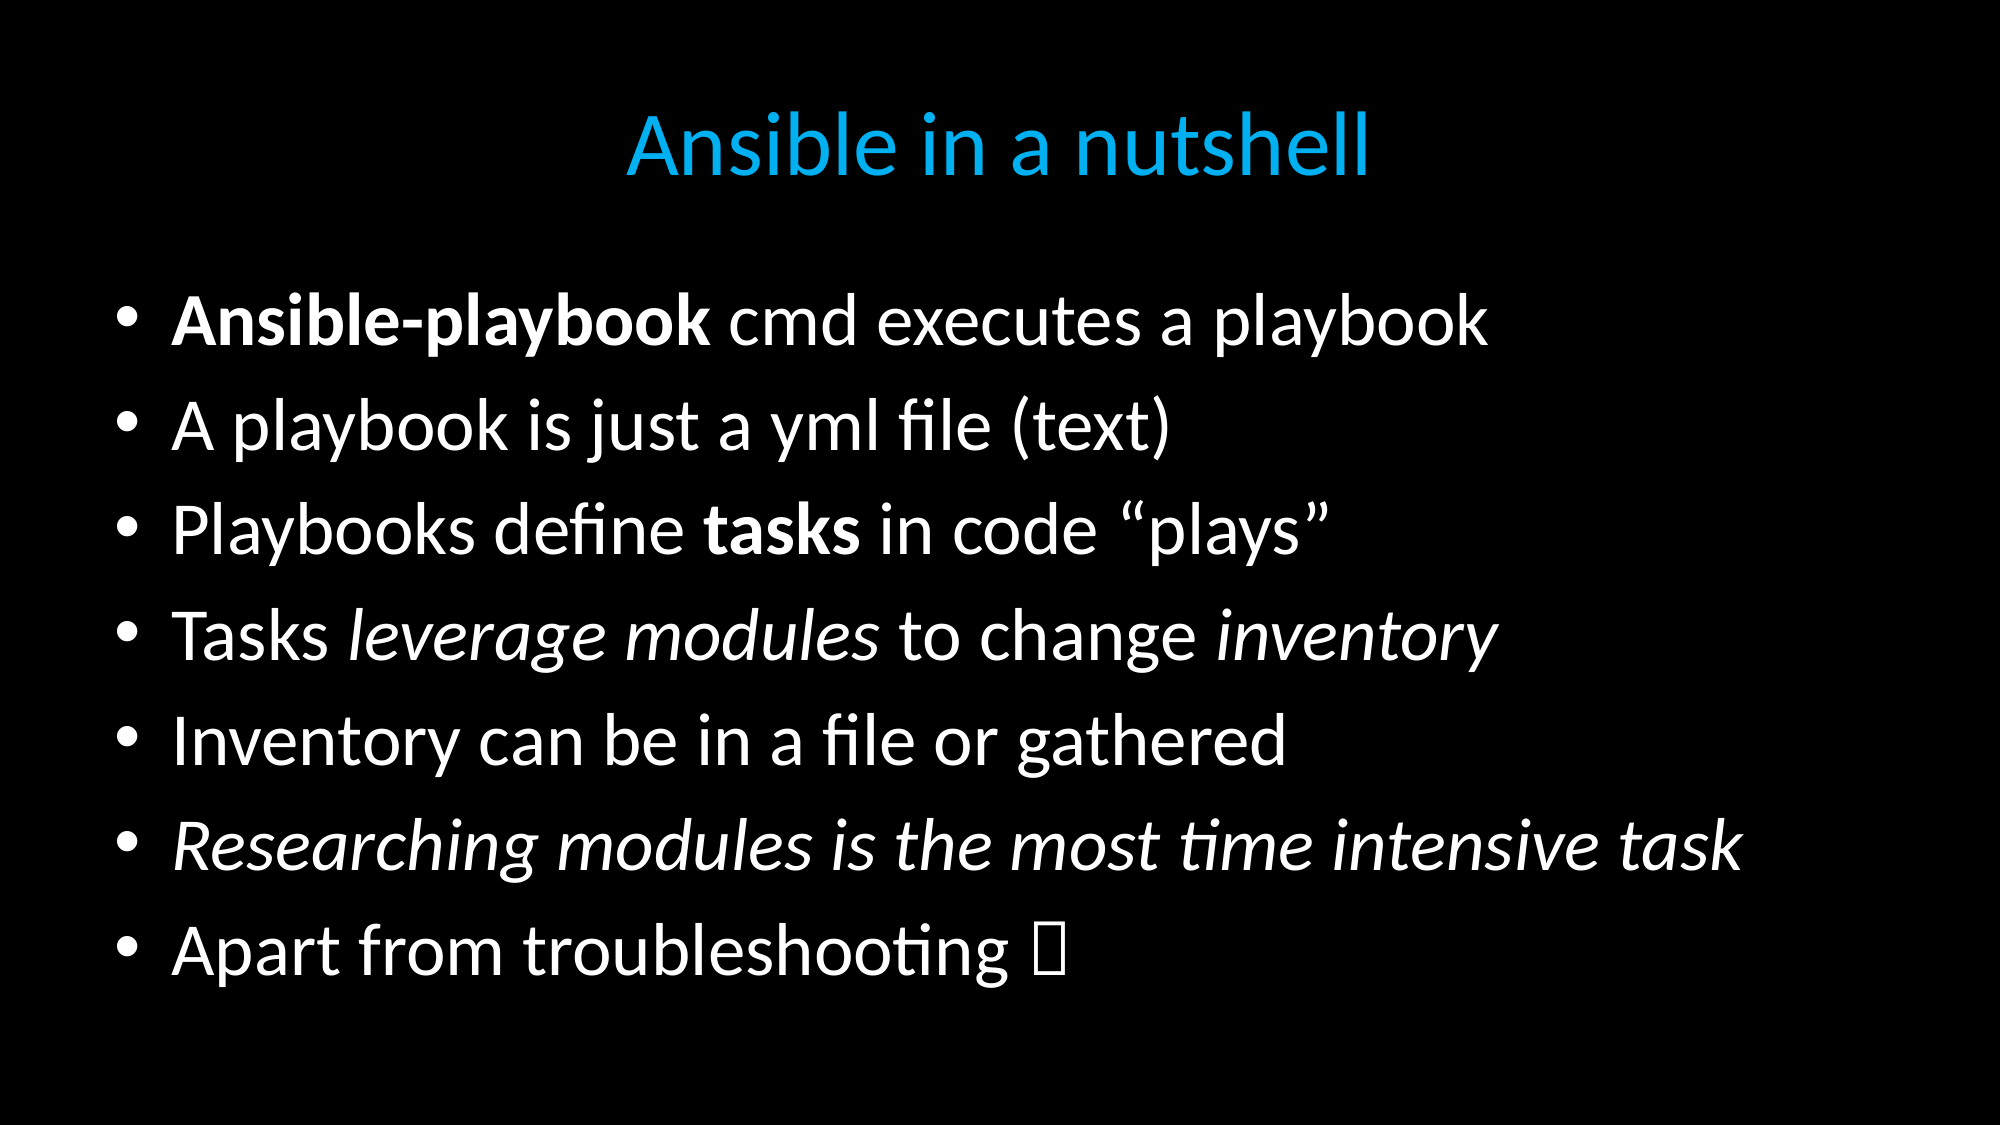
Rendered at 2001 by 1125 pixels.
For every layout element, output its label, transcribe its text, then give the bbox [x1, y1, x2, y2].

list Ansible-playbook cmd executes a playbook A playbook is just a yml file (text) Playbooks define tasks in code “plays” Tasks leverage modules to change inventory Inventory can be in a file or gathered Researching modules is the most time intensive task Apart from troubleshooting  [99, 262, 1917, 1050]
title Ansible in a nutshell [99, 45, 1900, 233]
